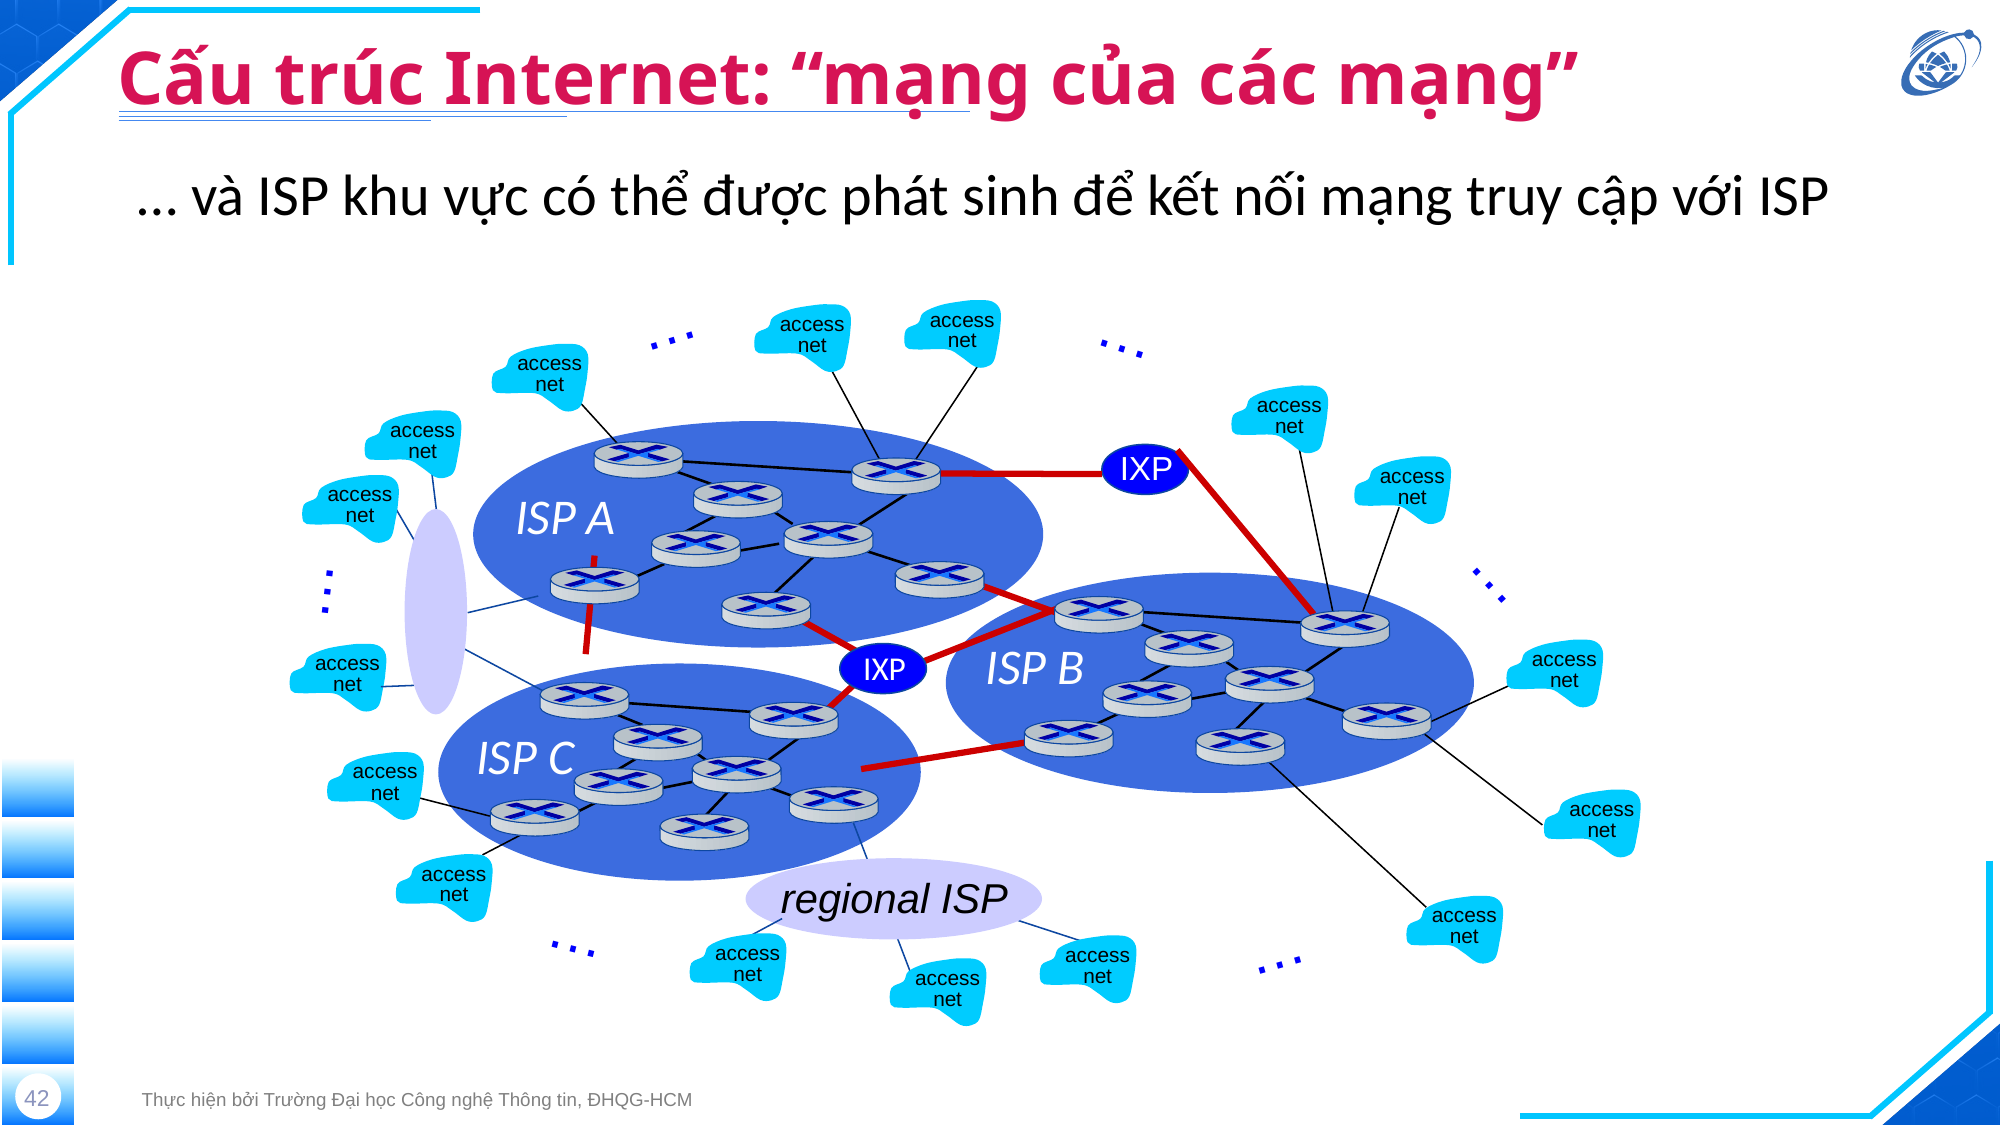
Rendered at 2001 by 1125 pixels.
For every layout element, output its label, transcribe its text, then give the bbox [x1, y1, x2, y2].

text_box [1300, 610, 1390, 648]
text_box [1192, 691, 1225, 700]
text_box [693, 481, 783, 518]
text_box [550, 567, 640, 604]
text_box [1170, 623, 1303, 666]
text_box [433, 797, 490, 817]
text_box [692, 770, 782, 793]
text_box … và ISP khu vực có thể được phát sinh để kết nối mạng truy cập với ISP [122, 160, 1942, 272]
text_box [473, 479, 693, 625]
text_box [1173, 668, 1225, 691]
text_box [619, 421, 831, 460]
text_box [1195, 728, 1285, 766]
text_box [674, 470, 715, 486]
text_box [1144, 611, 1300, 623]
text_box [831, 369, 882, 464]
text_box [1039, 935, 1146, 1004]
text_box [1300, 696, 1360, 717]
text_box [741, 543, 780, 552]
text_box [753, 303, 861, 373]
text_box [579, 401, 619, 445]
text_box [395, 853, 502, 923]
text_box [715, 473, 859, 521]
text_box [903, 299, 1011, 369]
text_box [1335, 585, 1359, 610]
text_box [659, 813, 749, 851]
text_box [889, 958, 996, 1027]
title Cấu trúc Internet: “mạng của các mạng” [117, 28, 1863, 106]
text_box [512, 445, 594, 477]
text_box [459, 817, 489, 835]
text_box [482, 820, 549, 855]
text_box ISP A [500, 477, 631, 553]
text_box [914, 369, 978, 457]
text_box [721, 592, 811, 629]
text_box … [515, 917, 622, 1021]
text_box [905, 608, 1059, 669]
text_box [1068, 634, 1144, 720]
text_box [1303, 648, 1351, 674]
text_box ISP C [461, 717, 585, 793]
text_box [817, 671, 869, 723]
text_box [523, 789, 849, 881]
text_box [1144, 630, 1234, 668]
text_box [301, 474, 408, 544]
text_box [692, 793, 731, 813]
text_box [731, 858, 1096, 946]
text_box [859, 495, 910, 525]
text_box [1054, 596, 1144, 634]
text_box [326, 751, 433, 821]
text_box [689, 933, 796, 1002]
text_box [1359, 525, 1400, 621]
text_box [1048, 700, 1254, 793]
text_box [471, 696, 540, 717]
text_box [789, 612, 869, 658]
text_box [1024, 720, 1114, 757]
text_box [540, 682, 629, 720]
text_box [663, 780, 692, 789]
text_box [1429, 681, 1519, 723]
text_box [1411, 724, 1543, 825]
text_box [1144, 620, 1170, 630]
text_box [1102, 680, 1192, 718]
slide_number 42 [0, 1073, 117, 1122]
text_box … [1231, 932, 1340, 1038]
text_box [1405, 895, 1513, 965]
text_box … [260, 541, 356, 639]
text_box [1342, 702, 1432, 740]
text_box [1254, 748, 1427, 908]
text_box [1543, 789, 1650, 858]
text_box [430, 479, 437, 511]
text_box … [612, 272, 722, 376]
text_box [1068, 579, 1299, 611]
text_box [1089, 711, 1123, 728]
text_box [1909, 50, 1916, 58]
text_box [585, 555, 1068, 770]
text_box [1225, 666, 1315, 703]
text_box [580, 806, 600, 817]
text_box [683, 514, 718, 530]
text_box [782, 770, 921, 812]
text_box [749, 702, 839, 739]
text_box … [1443, 510, 1566, 633]
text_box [1353, 455, 1461, 525]
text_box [849, 812, 911, 858]
text_box [552, 672, 585, 682]
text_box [851, 457, 940, 495]
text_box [873, 549, 925, 555]
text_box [289, 643, 396, 713]
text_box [467, 596, 539, 613]
text_box ISP B [1068, 634, 1100, 702]
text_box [895, 561, 985, 599]
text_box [849, 946, 911, 973]
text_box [1234, 659, 1242, 666]
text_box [766, 786, 789, 807]
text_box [459, 646, 552, 696]
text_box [491, 343, 598, 413]
text_box [663, 770, 691, 780]
text_box [873, 495, 940, 555]
text_box [438, 726, 574, 799]
text_box [718, 518, 783, 551]
text_box … [1074, 276, 1184, 384]
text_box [364, 410, 471, 479]
text_box [882, 432, 914, 457]
text_box [404, 509, 468, 715]
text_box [651, 530, 741, 555]
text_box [1140, 663, 1173, 680]
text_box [574, 768, 663, 806]
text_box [1505, 639, 1613, 708]
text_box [789, 786, 879, 824]
footer Thực hiện bởi Trường Đại học Công nghệ Thông tin, ĐHQG-HCM [126, 1077, 834, 1121]
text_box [1224, 699, 1267, 728]
text_box [1267, 703, 1411, 748]
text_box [408, 505, 415, 541]
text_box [1230, 385, 1338, 454]
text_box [490, 799, 580, 836]
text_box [839, 640, 927, 696]
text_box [771, 510, 793, 524]
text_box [1299, 454, 1335, 622]
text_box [594, 441, 683, 479]
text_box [783, 521, 873, 555]
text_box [940, 440, 1314, 579]
text_box [1315, 606, 1474, 702]
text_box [683, 460, 851, 473]
